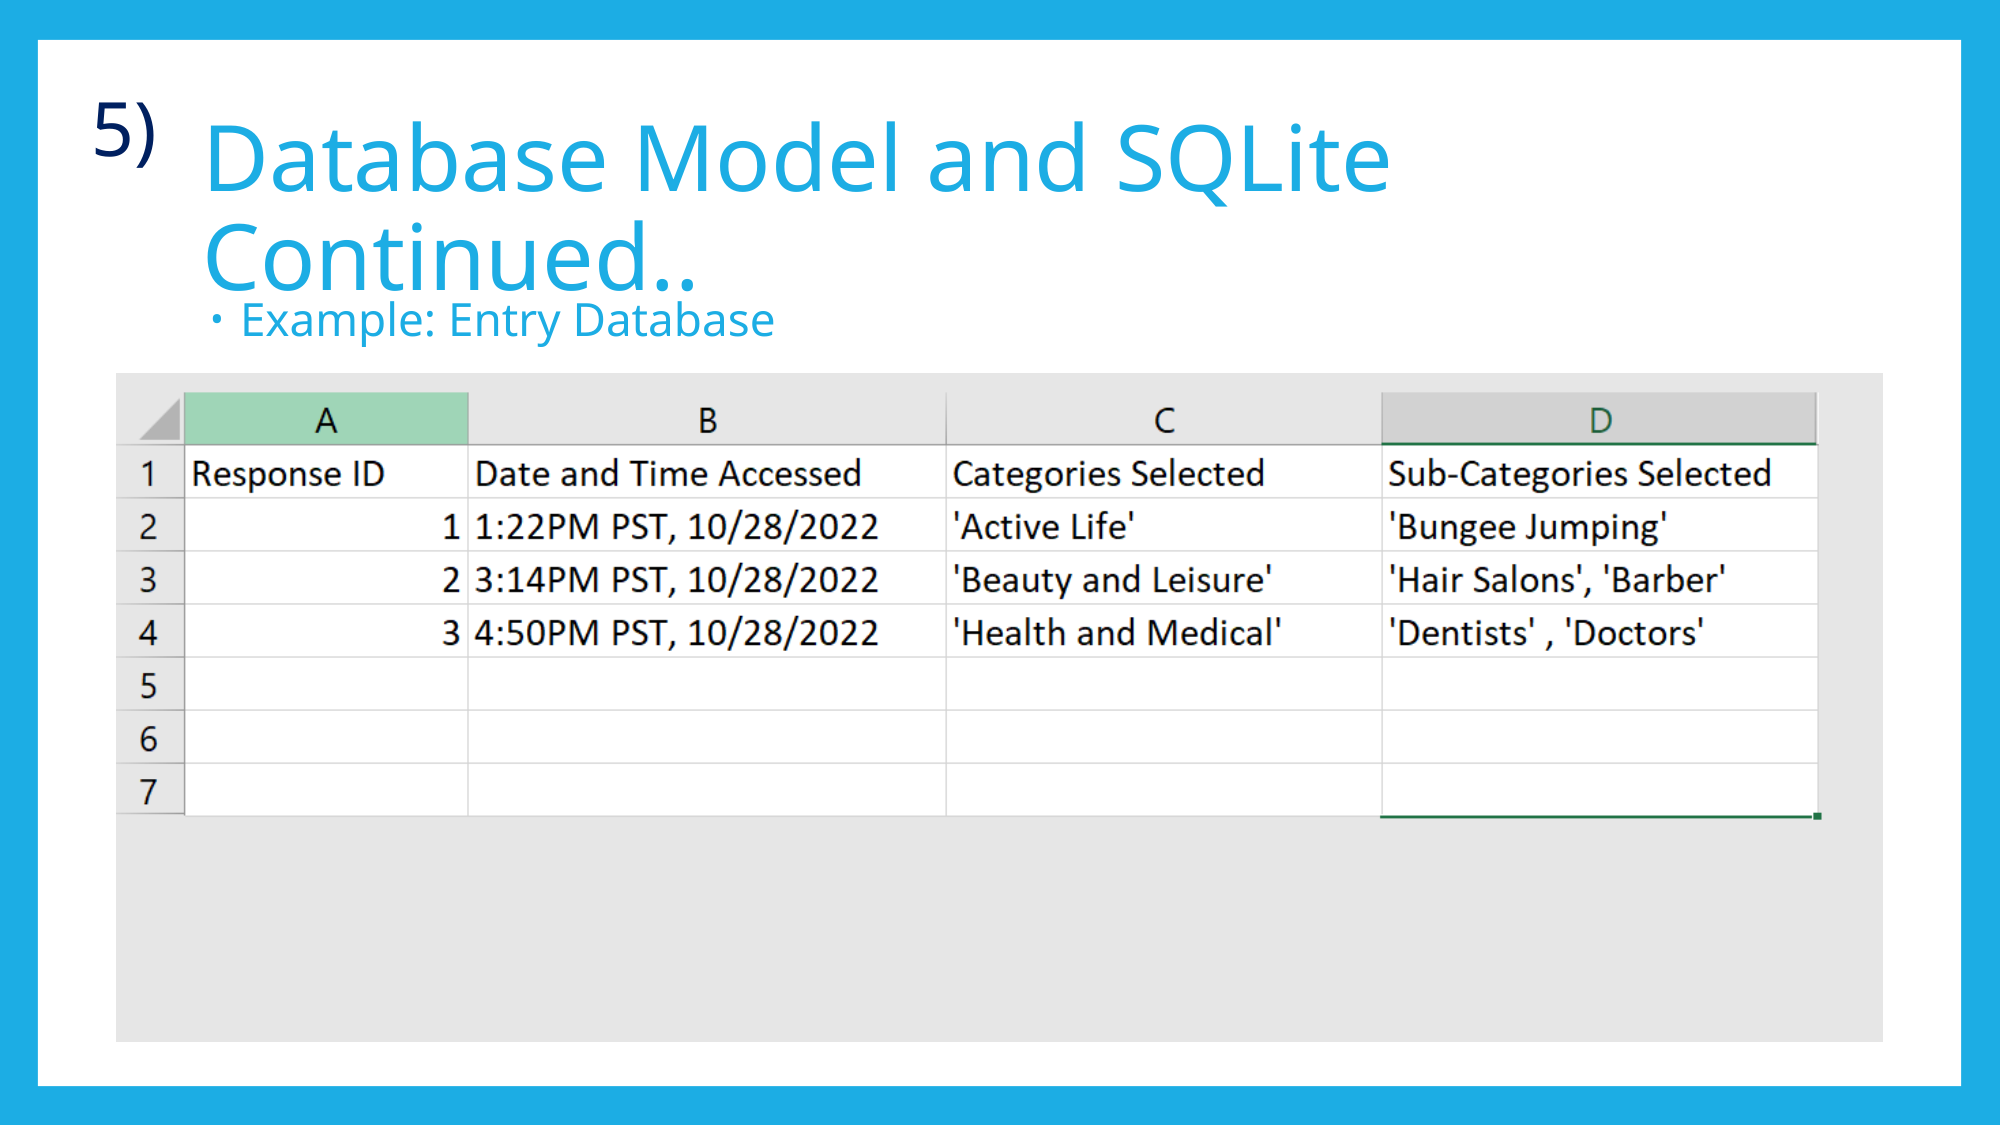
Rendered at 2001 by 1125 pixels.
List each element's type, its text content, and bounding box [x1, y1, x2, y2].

text_box 5) [68, 84, 188, 237]
title Database Model and SQLite Continued.. [187, 99, 1808, 289]
picture [116, 372, 1884, 1043]
list Example: Entry Database [187, 289, 1808, 370]
